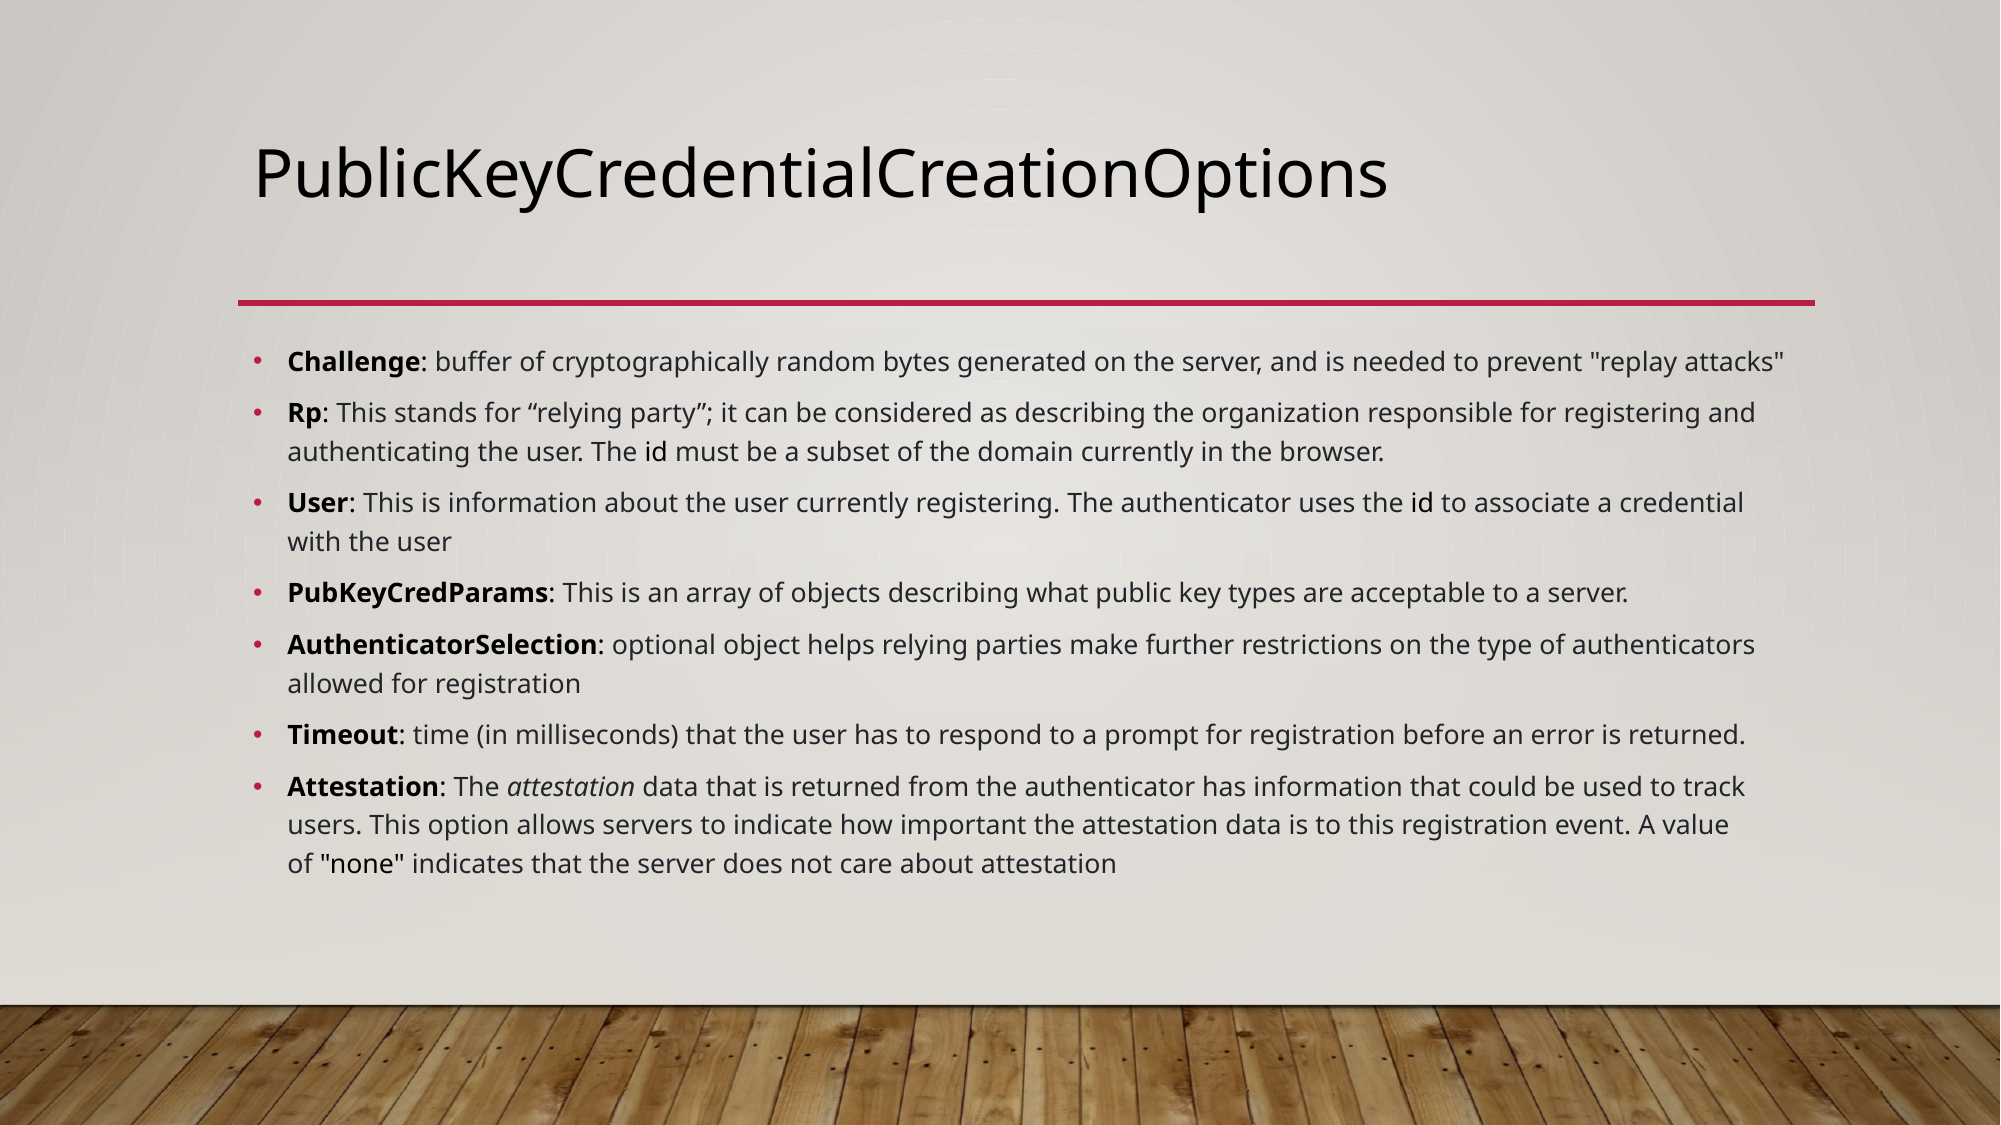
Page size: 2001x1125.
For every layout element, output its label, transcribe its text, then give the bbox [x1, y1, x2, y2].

title PublicKeyCredentialCreationOptions [238, 131, 1814, 305]
list Challenge: buffer of cryptographically random bytes generated on the server, and is needed to prevent "replay attacks" Rp: This stands for “relying party”; it can be considered as describing the organization responsible for registering and authenticating the user. The id must be a subset of the domain currently in the browser. User: This is information about the user currently registering. The authenticator uses the id to associate a credential with the user PubKeyCredParams: This is an array of objects describing what public key types are acceptable to a server. AuthenticatorSelection: optional object helps relying parties make further restrictions on the type of authenticators allowed for registration Timeout: time (in milliseconds) that the user has to respond to a prompt for registration before an error is returned. Attestation: The attestation data that is returned from the authenticator has information that could be used to track users. This option allows servers to indicate how important the attestation data is to this registration event. A value of "none" indicates that the server does not care about attestation [238, 330, 1814, 897]
picture [0, 1005, 2000, 1125]
